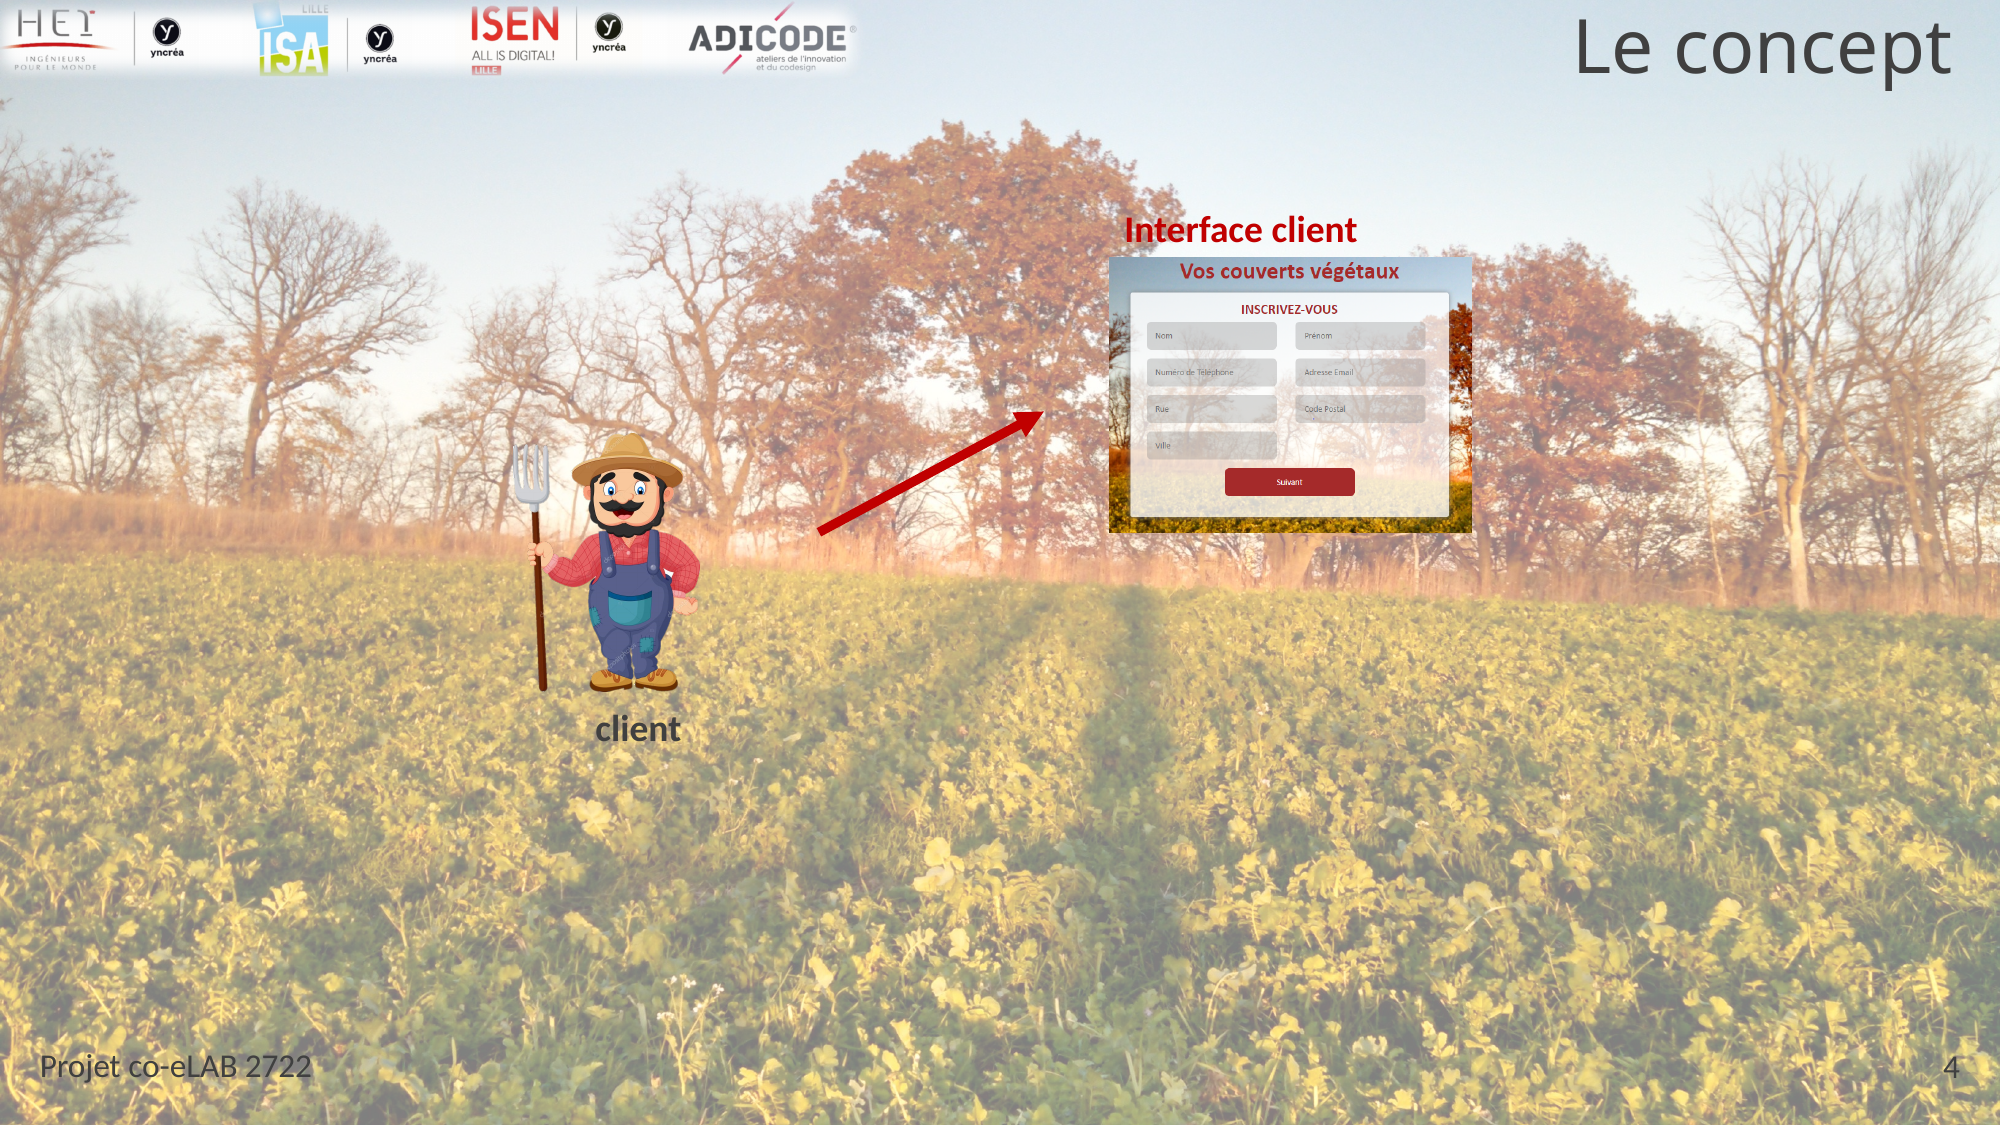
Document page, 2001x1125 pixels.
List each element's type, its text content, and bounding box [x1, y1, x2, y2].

slide_number 4 [1524, 1035, 1975, 1096]
title Le concept [1524, 0, 2000, 97]
footer Projet co-eLAB 2722 [24, 1036, 700, 1097]
text_box Interface client [1109, 197, 1567, 258]
picture [513, 433, 701, 692]
title A vous de jouer! [0, 9, 855, 72]
picture [8, 18, 846, 63]
picture [1109, 257, 1472, 533]
text_box client [572, 696, 798, 757]
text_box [818, 411, 1044, 533]
